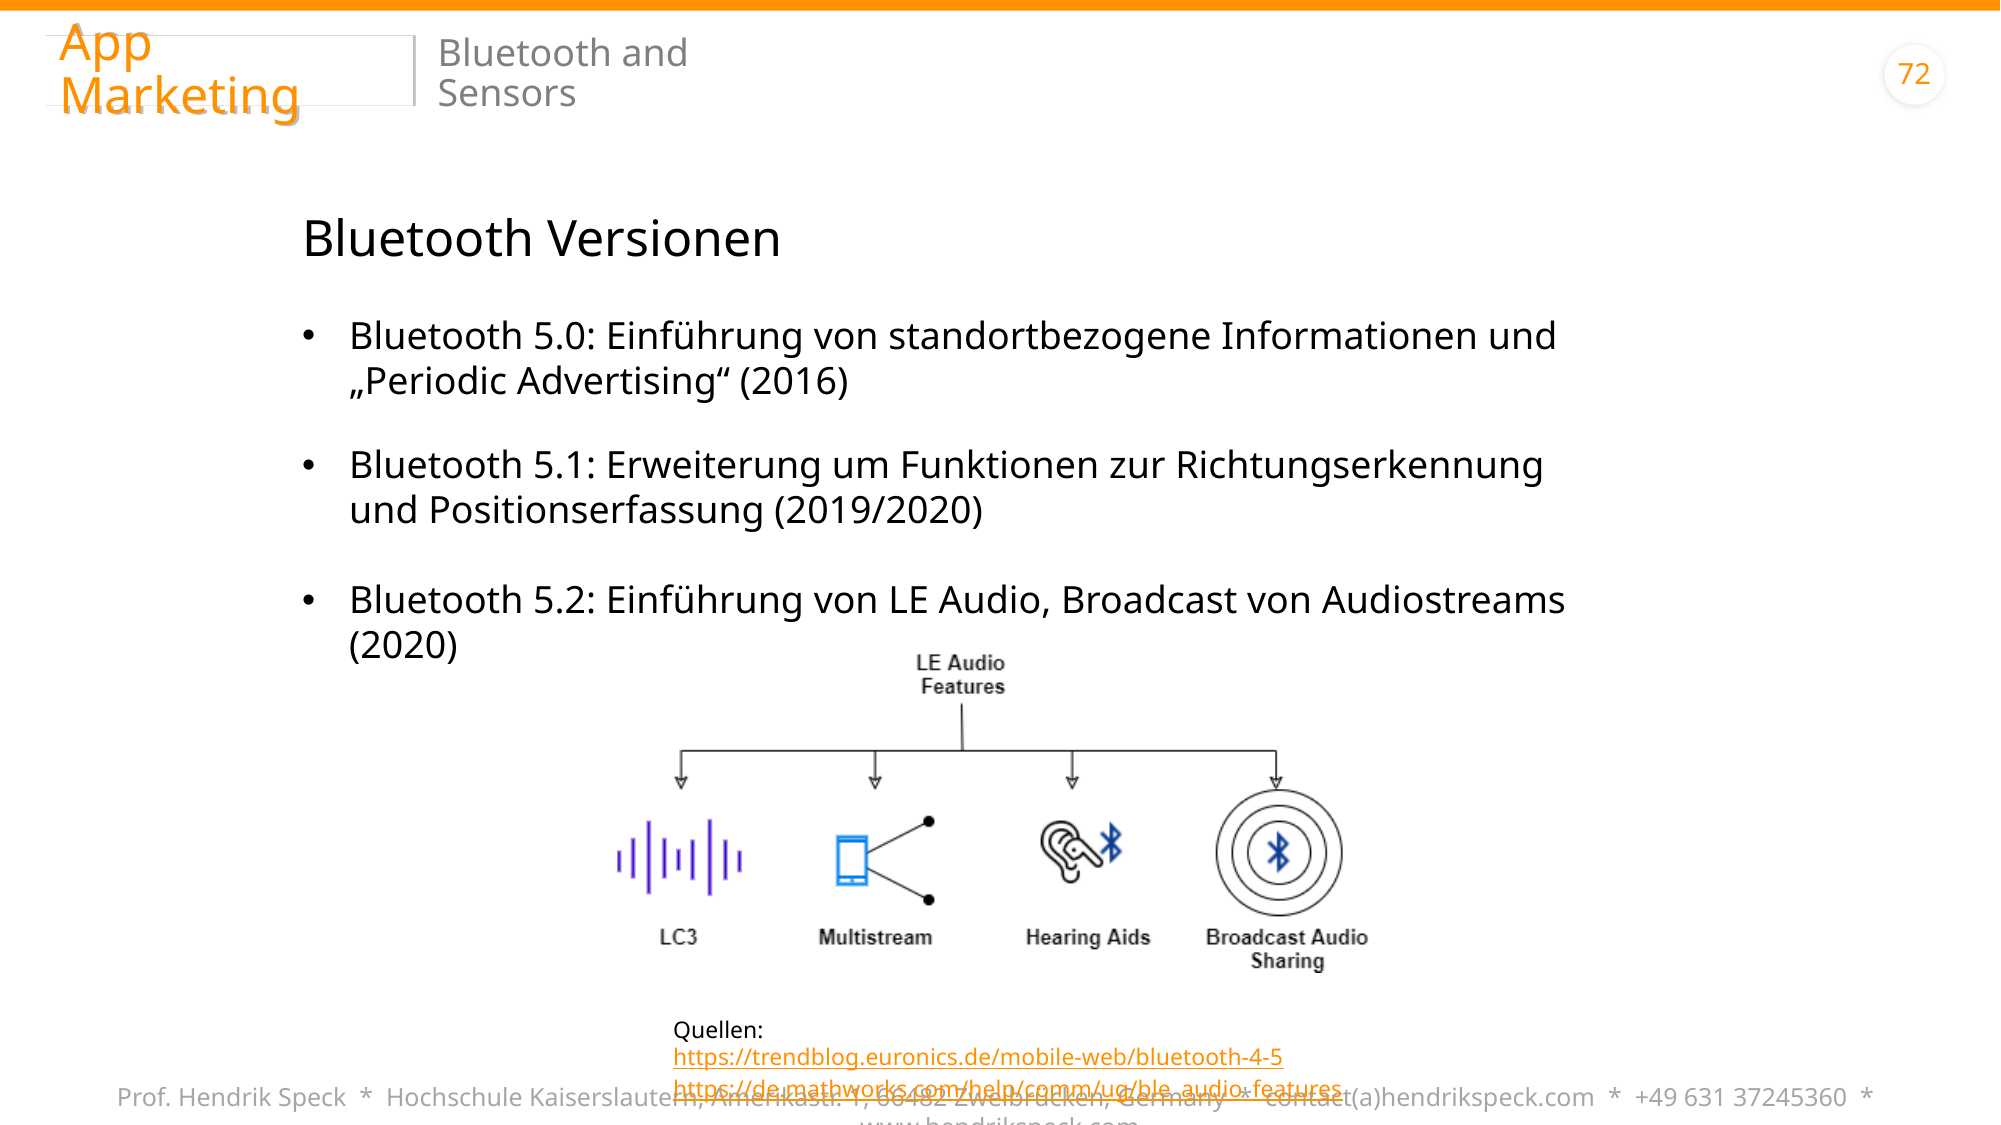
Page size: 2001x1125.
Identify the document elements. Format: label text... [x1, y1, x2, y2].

text_box Quellen: https://trendblog.euronics.de/mobile-web/bluetooth-4-5 https://de.mathworks.com/help/comm/ug/ble_audio_features [658, 1008, 1392, 1113]
list Bluetooth and Sensors [414, 46, 829, 103]
picture [617, 650, 1382, 973]
list App Marketing [44, 35, 413, 106]
text_box Bluetooth Versionen Bluetooth 5.0: Einführung von standortbezogene Informationen und „Periodic Advertising“ (2016) Bluetooth 5.1: Erweiterung um Funktionen zur Richtungserkennung und Positionserfassung (2019/2020) Bluetooth 5.2: Einführung von LE Audio, Broadcast von Audiostreams (2020) [287, 199, 1623, 714]
slide_number 72 [1871, 49, 1958, 101]
